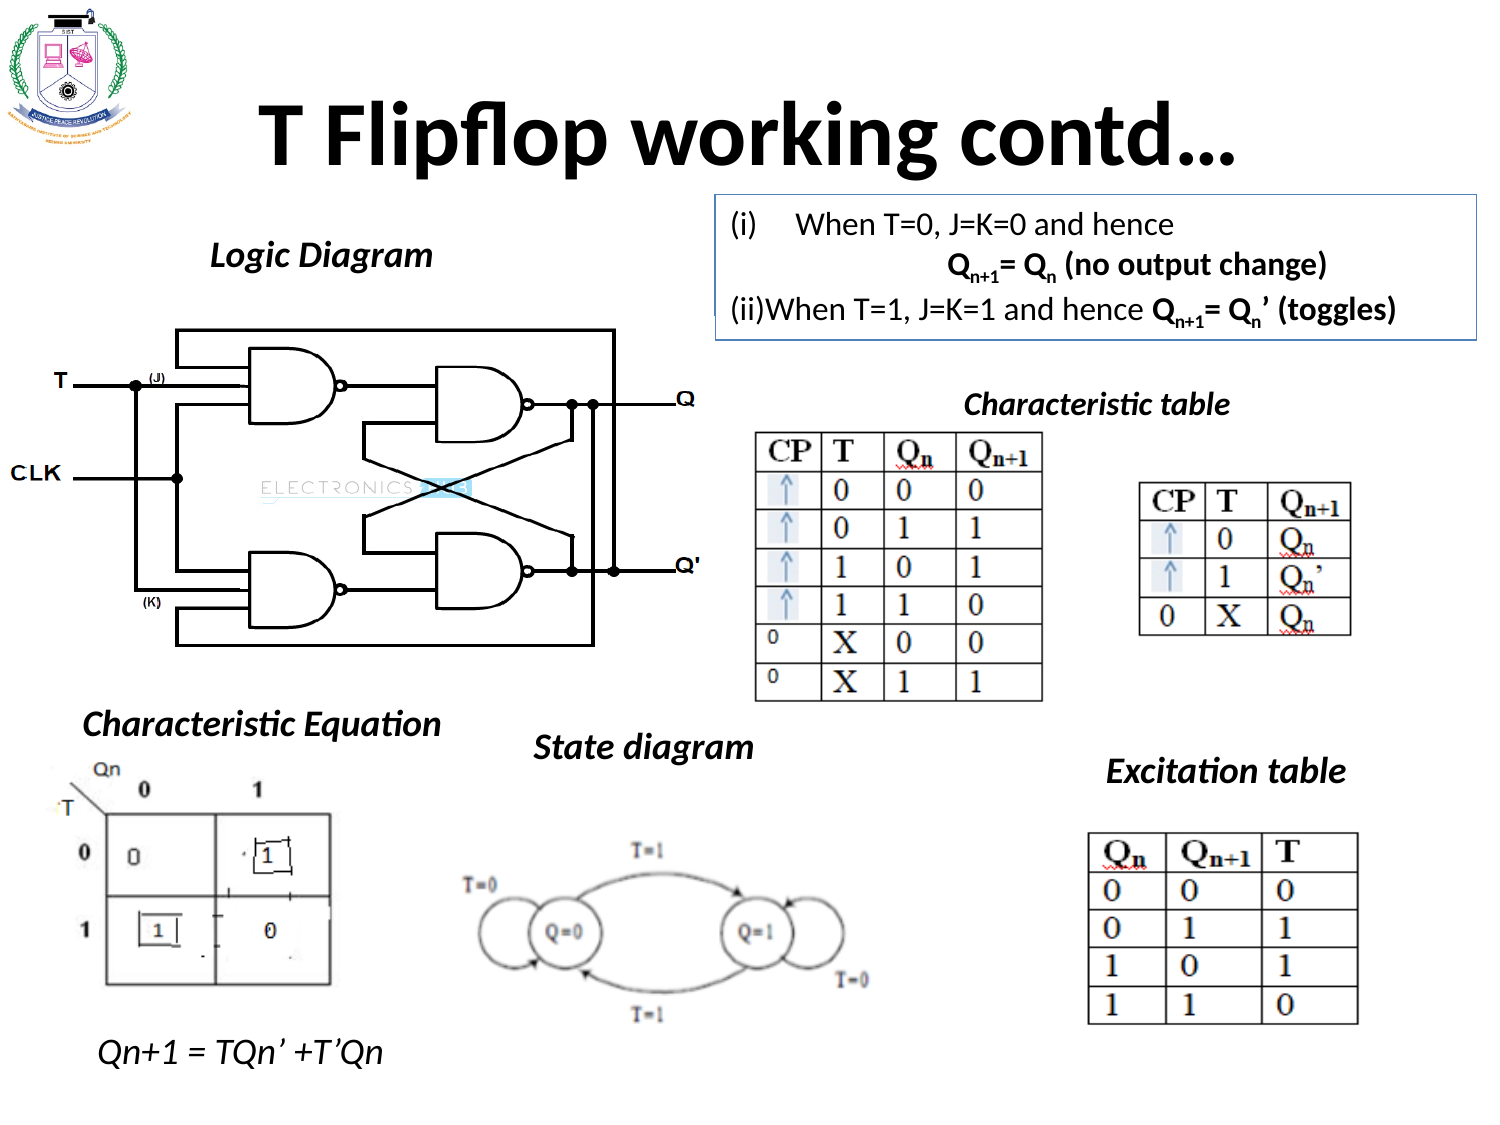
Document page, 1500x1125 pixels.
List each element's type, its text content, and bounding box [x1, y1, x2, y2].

text_box Characteristic table [949, 374, 1313, 430]
text_box State diagram [518, 714, 770, 775]
picture [0, 316, 716, 657]
text_box Qn+1 = TQn’ +T’Qn [82, 1019, 400, 1080]
text_box When T=0, J=K=0 and hence Qn+1= Qn (no output change) (ii)When T=1, J=K=1 and hence Qn+1= Qn’ (toggles) [714, 194, 1477, 341]
text_box Excitation table [1091, 738, 1363, 798]
picture [1066, 820, 1372, 1037]
text_box Characteristic Equation [67, 691, 458, 752]
picture [1124, 468, 1362, 655]
picture [737, 421, 1051, 713]
picture [46, 761, 354, 1003]
picture [0, 0, 140, 153]
text_box Logic Diagram [195, 222, 450, 283]
picture [456, 796, 903, 1093]
title T Flipflop working contd… [75, 58, 1425, 200]
